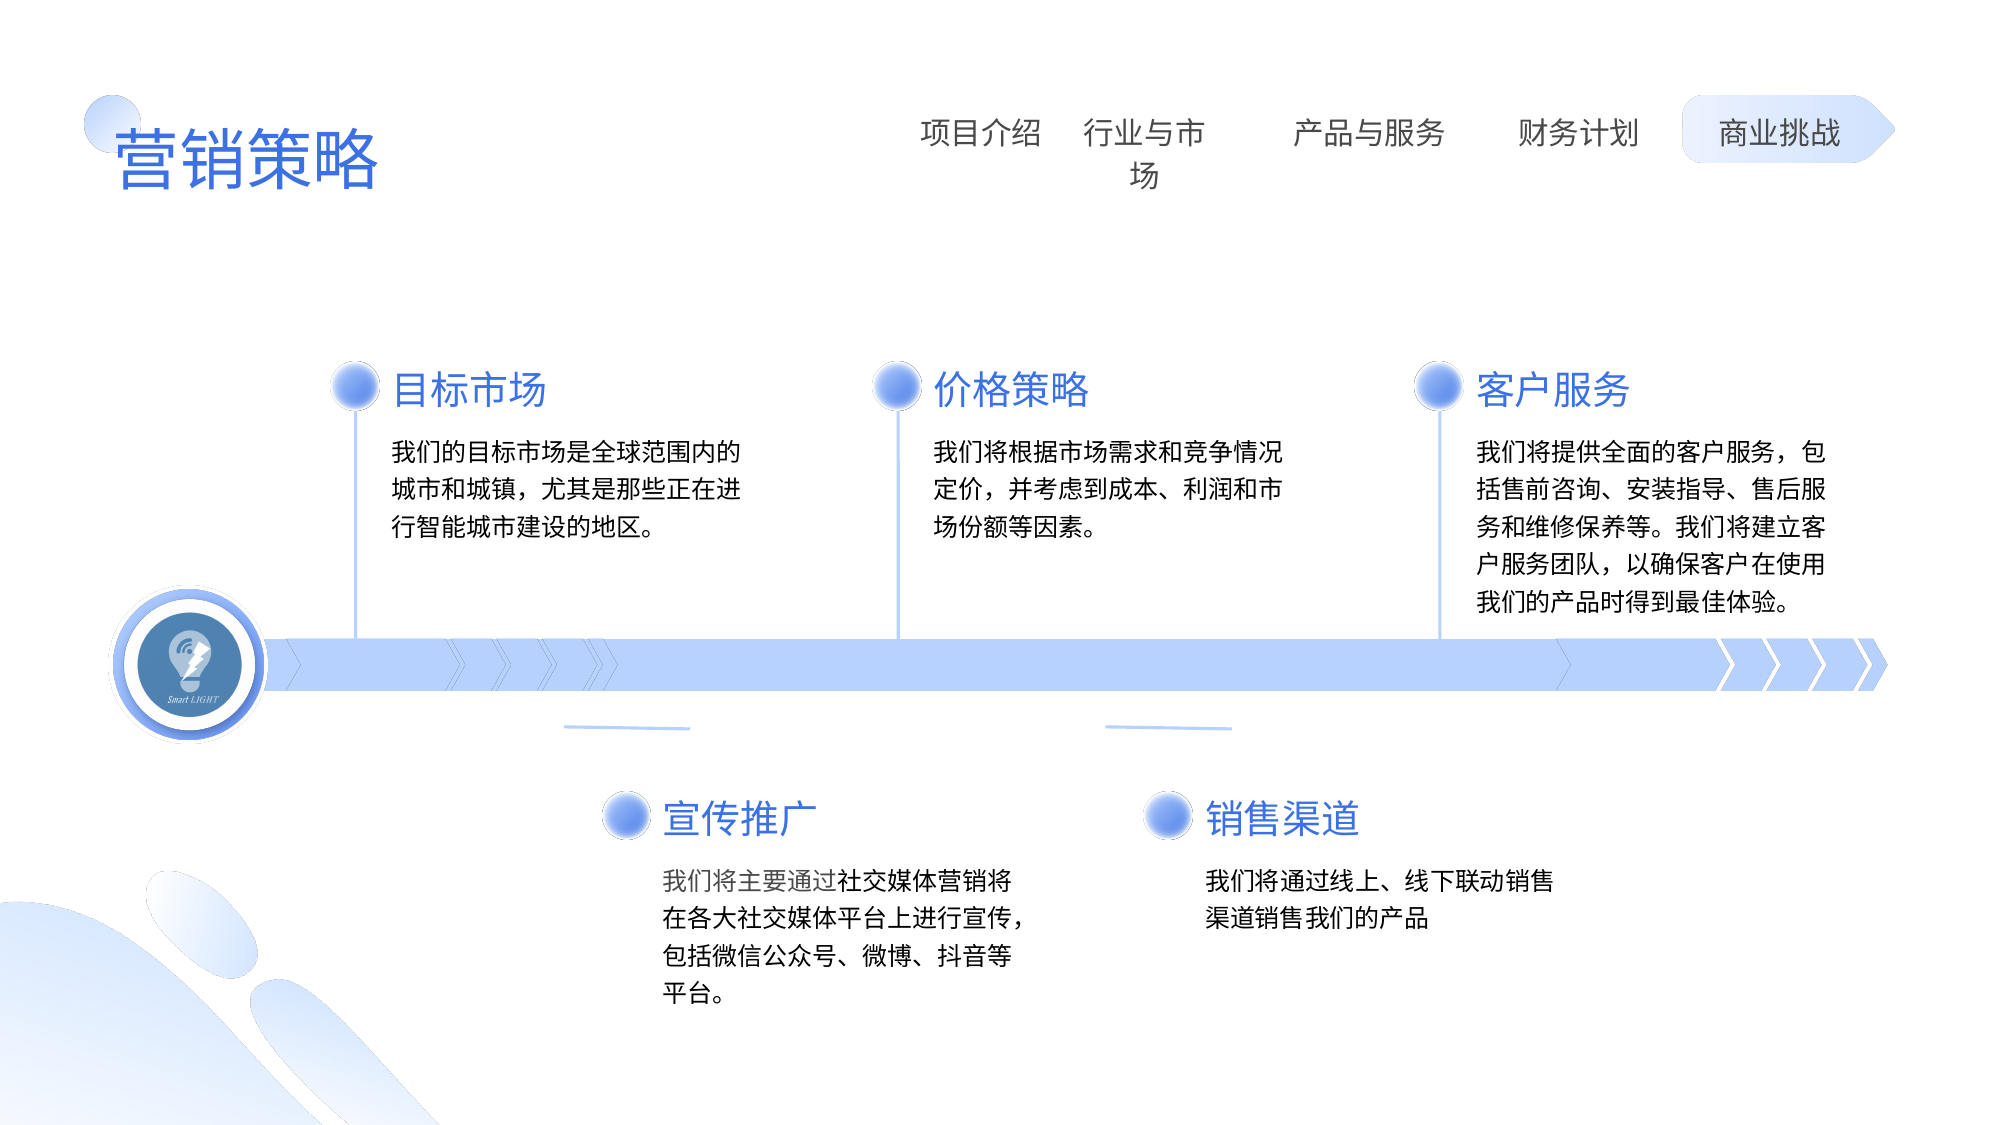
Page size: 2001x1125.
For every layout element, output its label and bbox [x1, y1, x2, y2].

text_box [391, 357, 751, 539]
text_box [84, 95, 683, 193]
text_box [933, 357, 1293, 539]
text_box [1143, 791, 1193, 840]
text_box [1414, 361, 1464, 411]
picture [123, 598, 256, 731]
text_box [1204, 787, 1564, 930]
text_box [1475, 357, 1835, 615]
text_box [662, 787, 1022, 1006]
text_box [920, 95, 1895, 193]
text_box [602, 791, 651, 840]
text_box [872, 361, 922, 411]
picture [0, 745, 560, 1125]
text_box [330, 361, 380, 411]
text_box [108, 585, 1888, 745]
